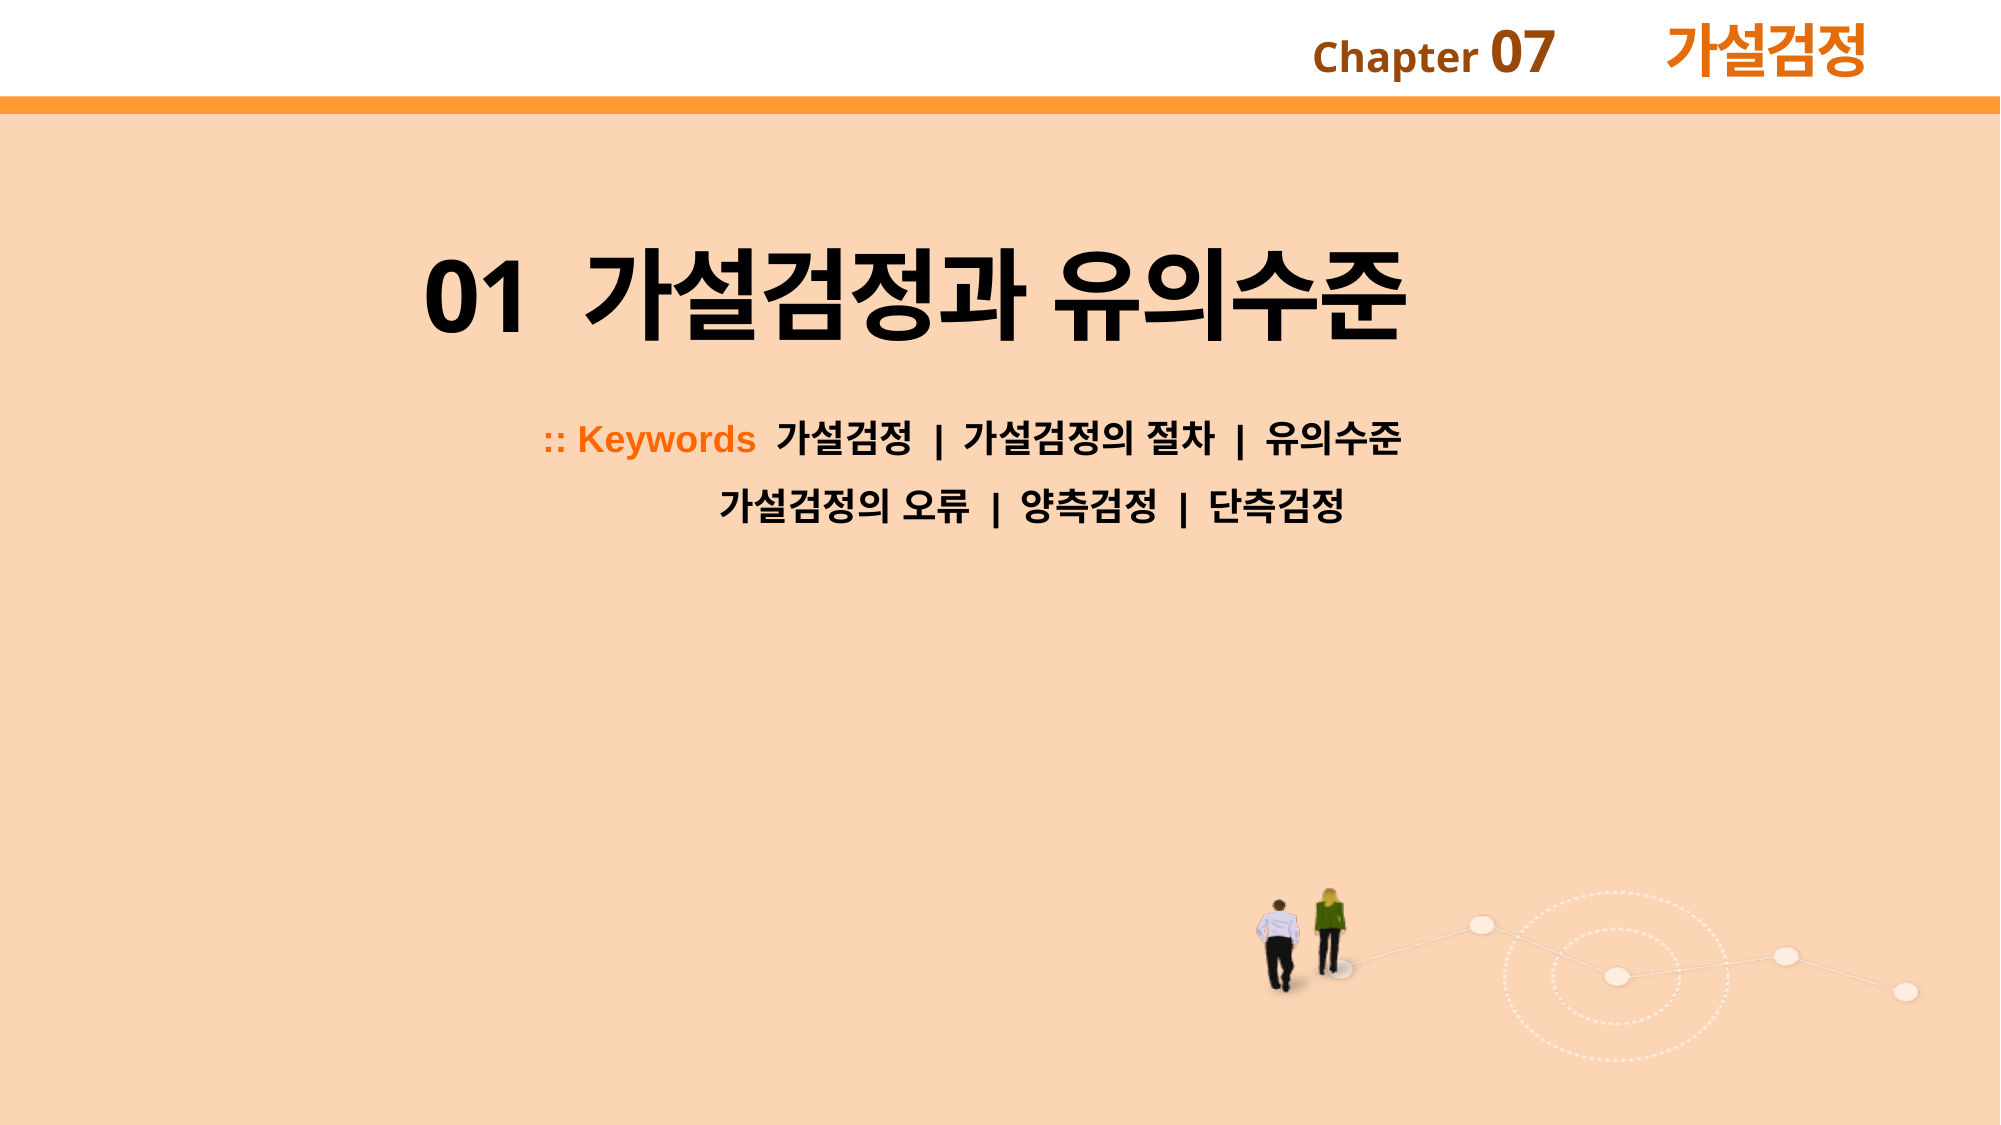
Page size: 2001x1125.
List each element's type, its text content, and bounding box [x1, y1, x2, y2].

picture [1207, 881, 1932, 1104]
text_box 01 가설검정과 유의수준 [409, 213, 1425, 360]
text_box :: Keywords 가설검정 | 가설검정의 절차 | 유의수준 가설검정의 오류 | 양측검정 | 단측검정 [527, 385, 1662, 536]
